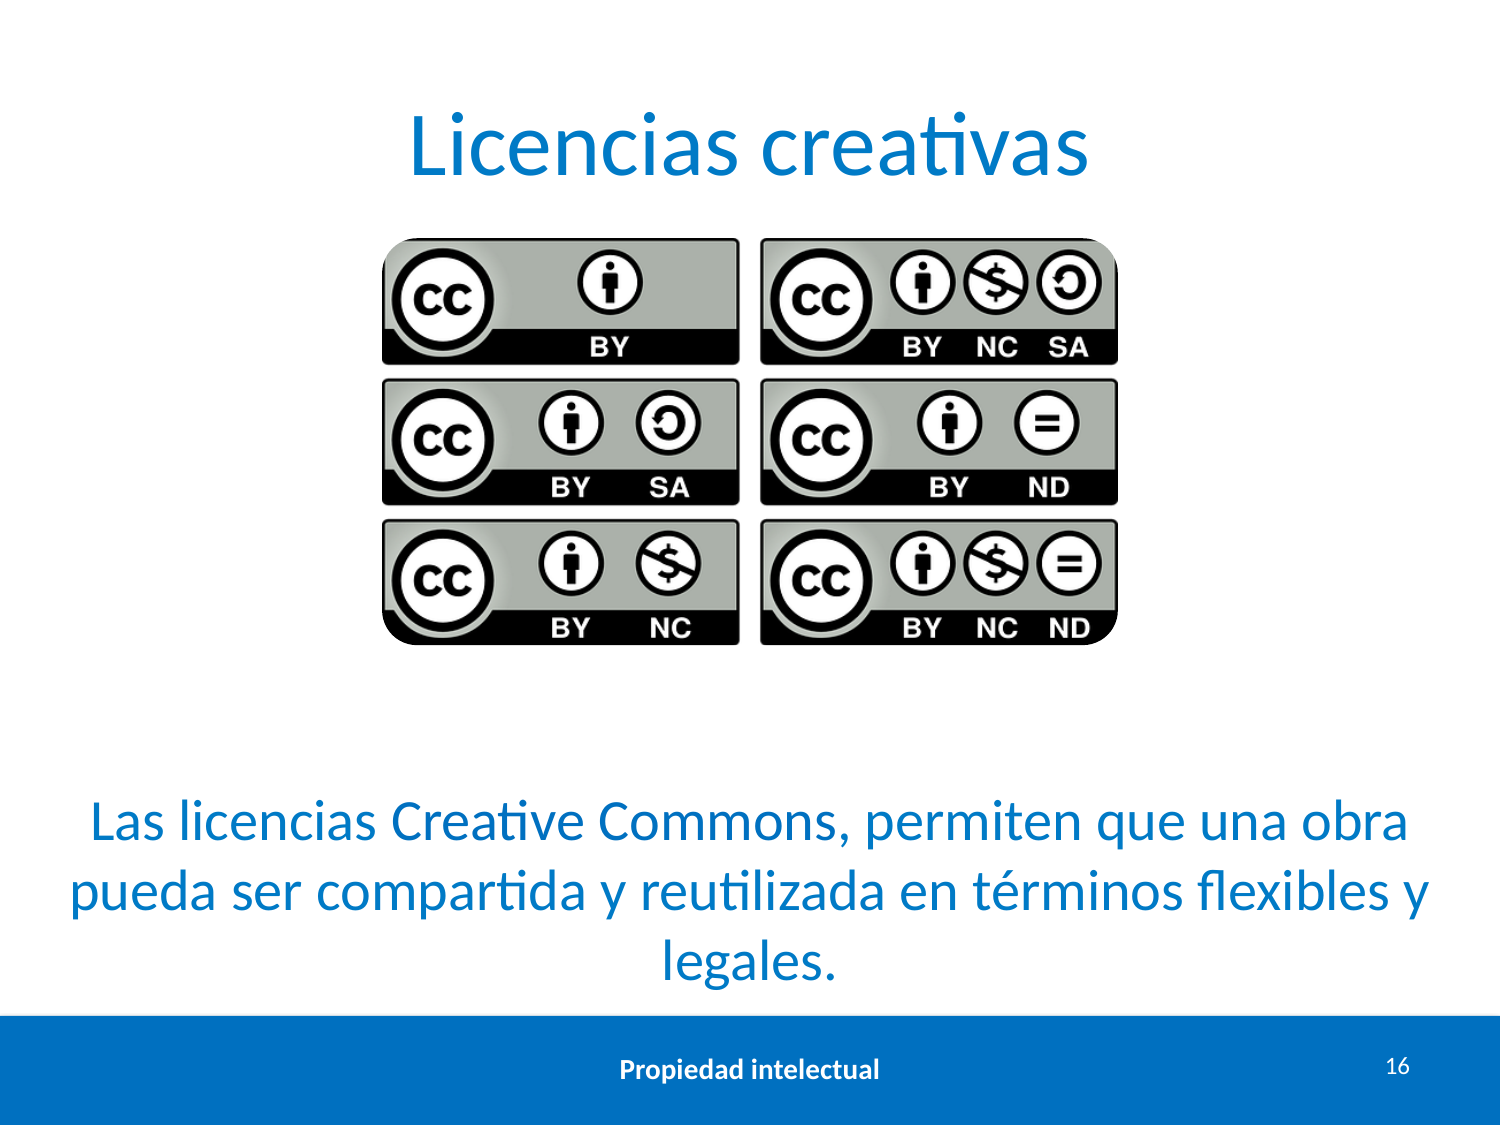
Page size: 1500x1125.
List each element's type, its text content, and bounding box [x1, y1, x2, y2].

list Las licencias Creative Commons, permiten que una obra pueda ser compartida y reutilizada en términos flexibles y legales. [0, 775, 1500, 1012]
title Licencias creativas [75, 45, 1425, 233]
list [381, 237, 1119, 646]
slide_number 16 [1093, 1042, 1425, 1103]
text_box Propiedad intelectual [407, 1042, 1093, 1103]
